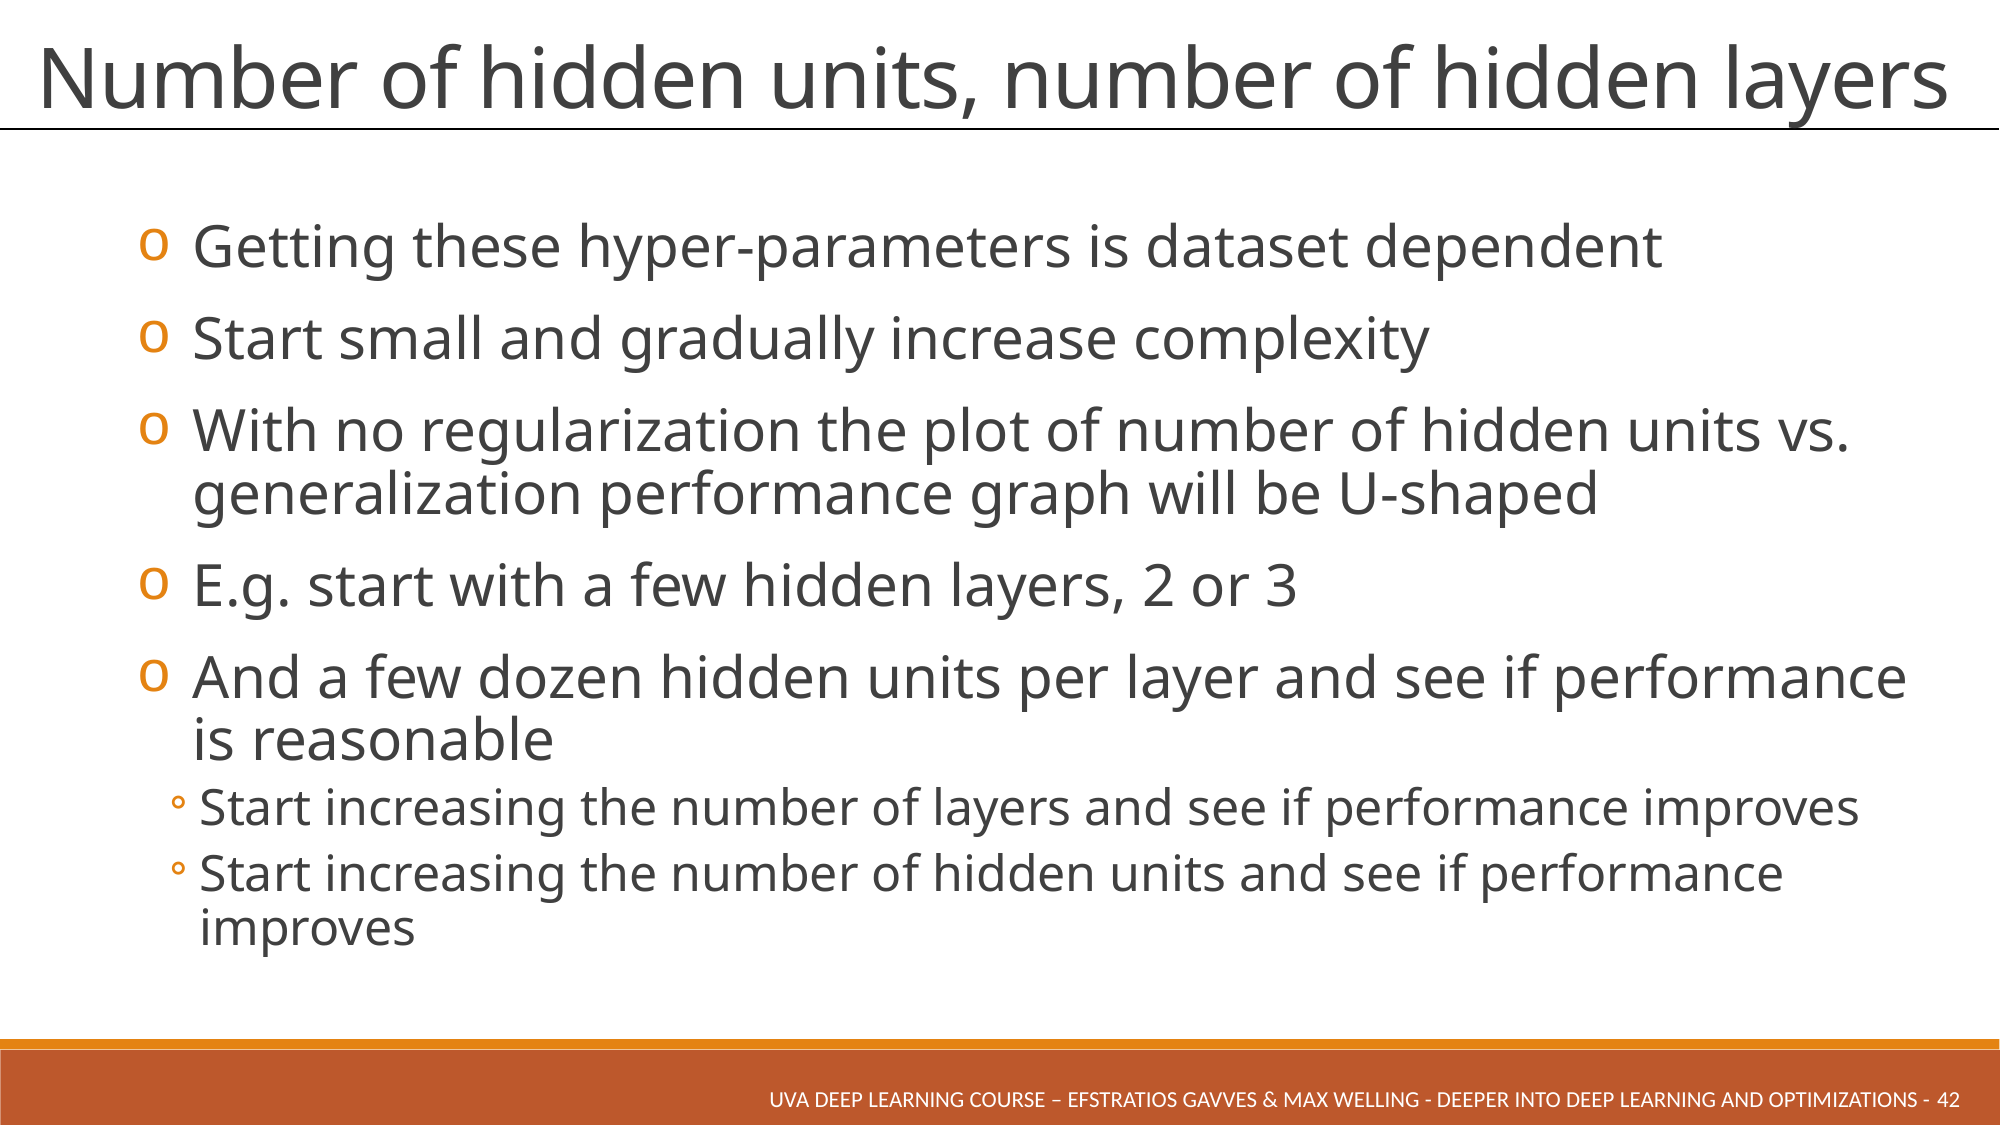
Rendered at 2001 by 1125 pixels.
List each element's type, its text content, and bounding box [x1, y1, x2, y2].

list Getting these hyper-parameters is dataset dependent Start small and gradually increase complexity With no regularization the plot of number of hidden units vs. generalization performance graph will be U-shaped E.g. start with a few hidden layers, 2 or 3 And a few dozen hidden units per layer and see if performance is reasonable Start increasing the number of layers and see if performance improves Start increasing the number of hidden units and see if performance improves [136, 209, 1929, 989]
title Number of hidden units, number of hidden layers [21, 23, 1987, 134]
